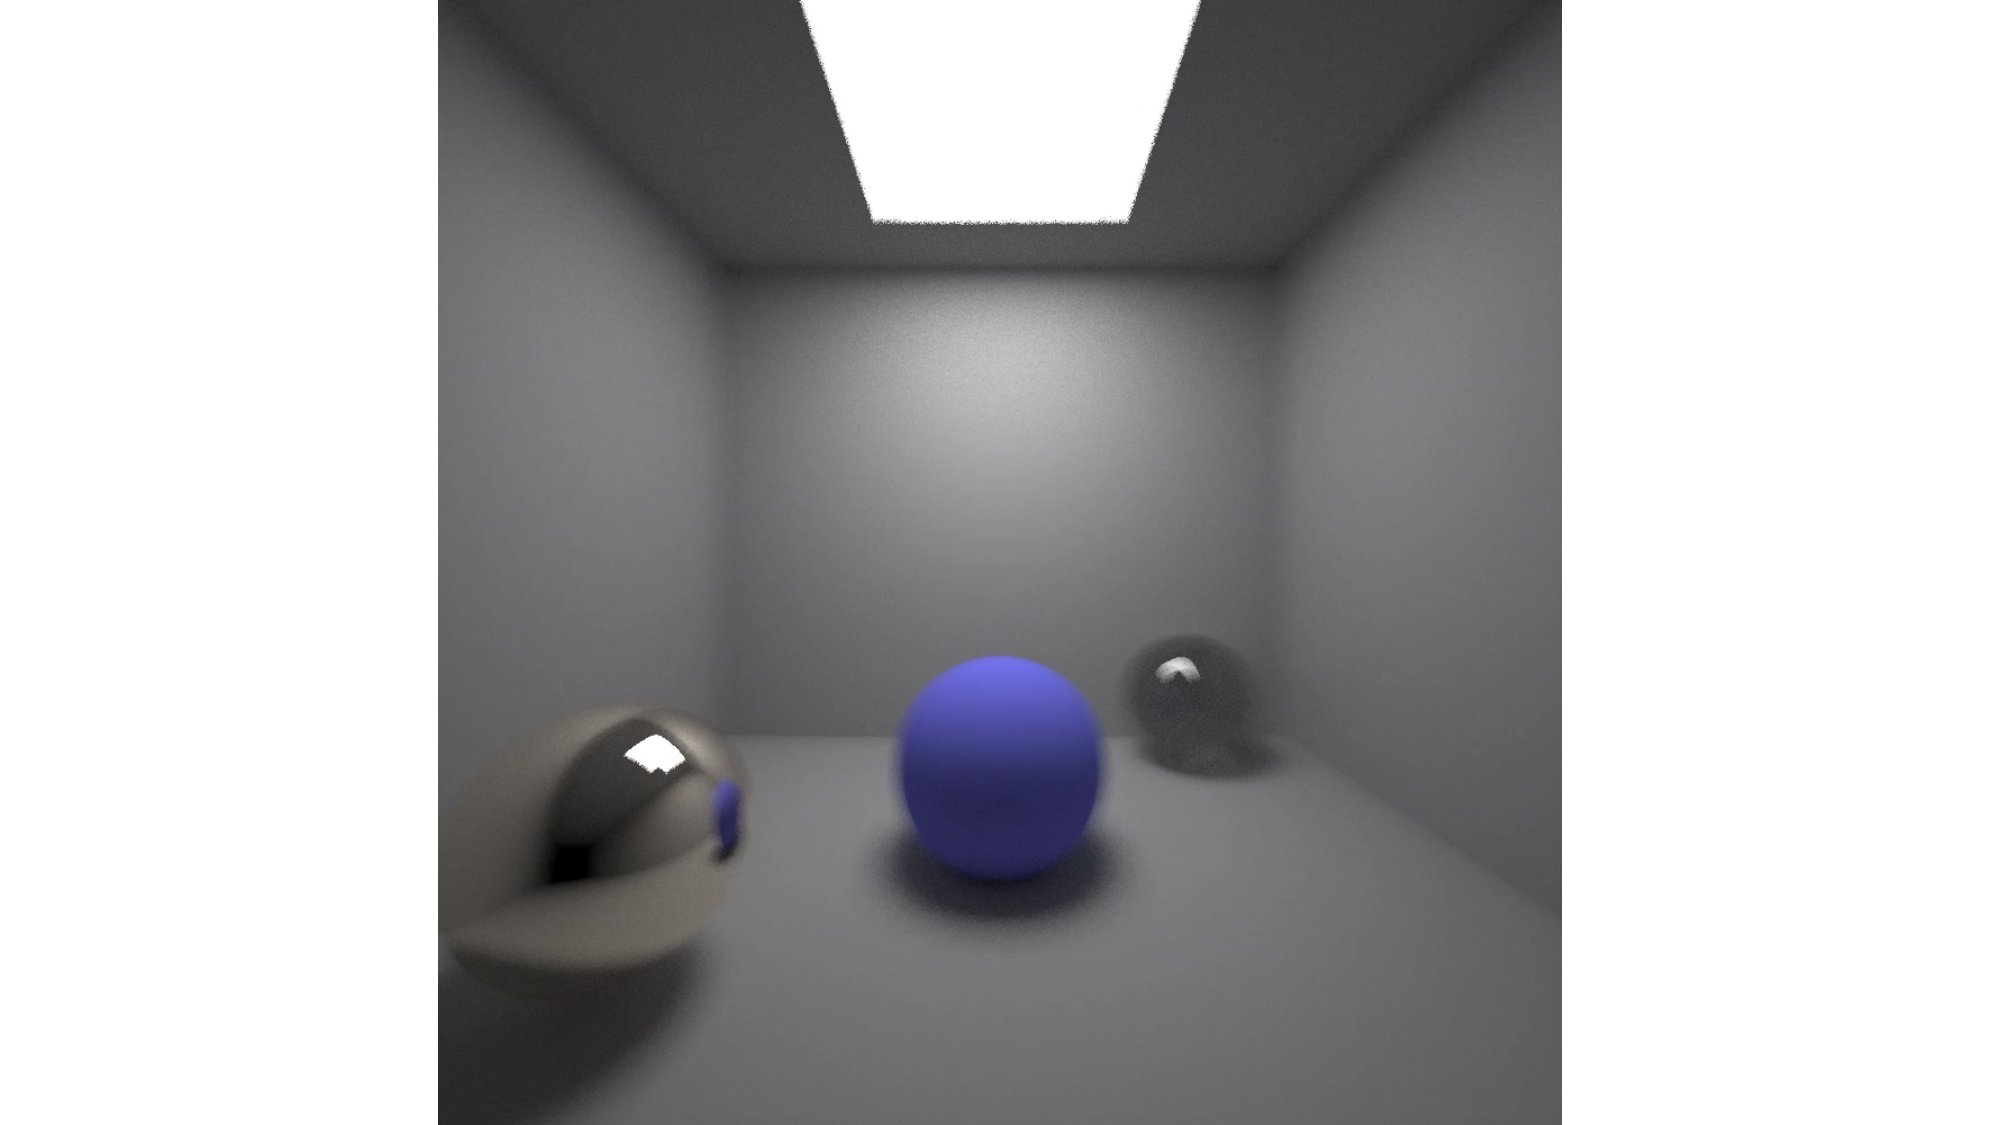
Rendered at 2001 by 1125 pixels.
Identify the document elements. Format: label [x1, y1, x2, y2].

text_box [437, 0, 1563, 1125]
